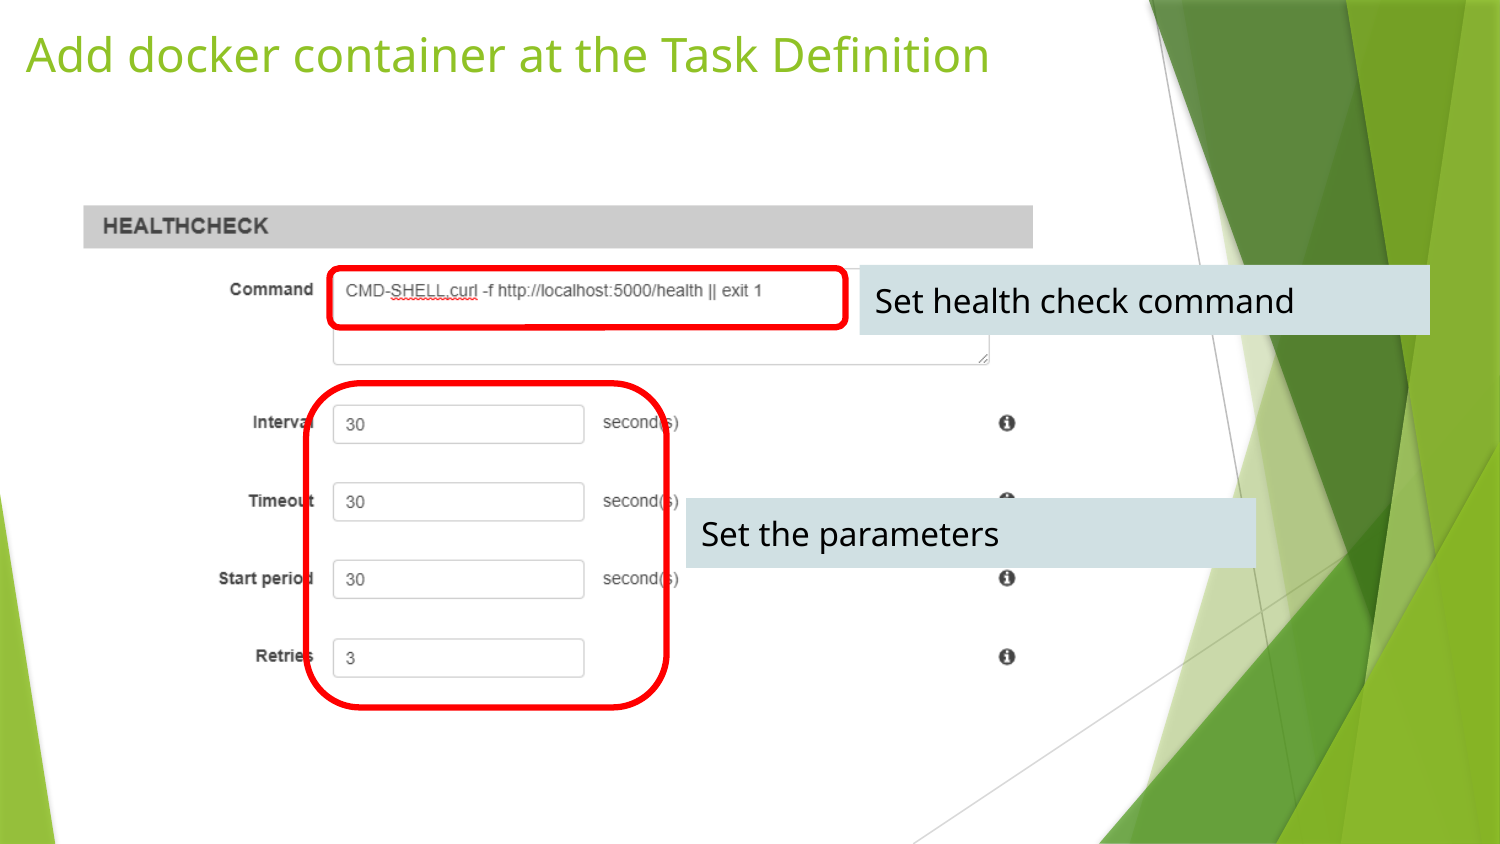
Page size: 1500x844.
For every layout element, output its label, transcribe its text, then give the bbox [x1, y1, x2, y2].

text_box [322, 692, 651, 708]
picture [74, 202, 1033, 684]
text_box Set the parameters [1037, 498, 1257, 568]
title Add docker container at the Task Definition [10, 10, 1273, 98]
text_box Set health check command [1037, 264, 1430, 335]
